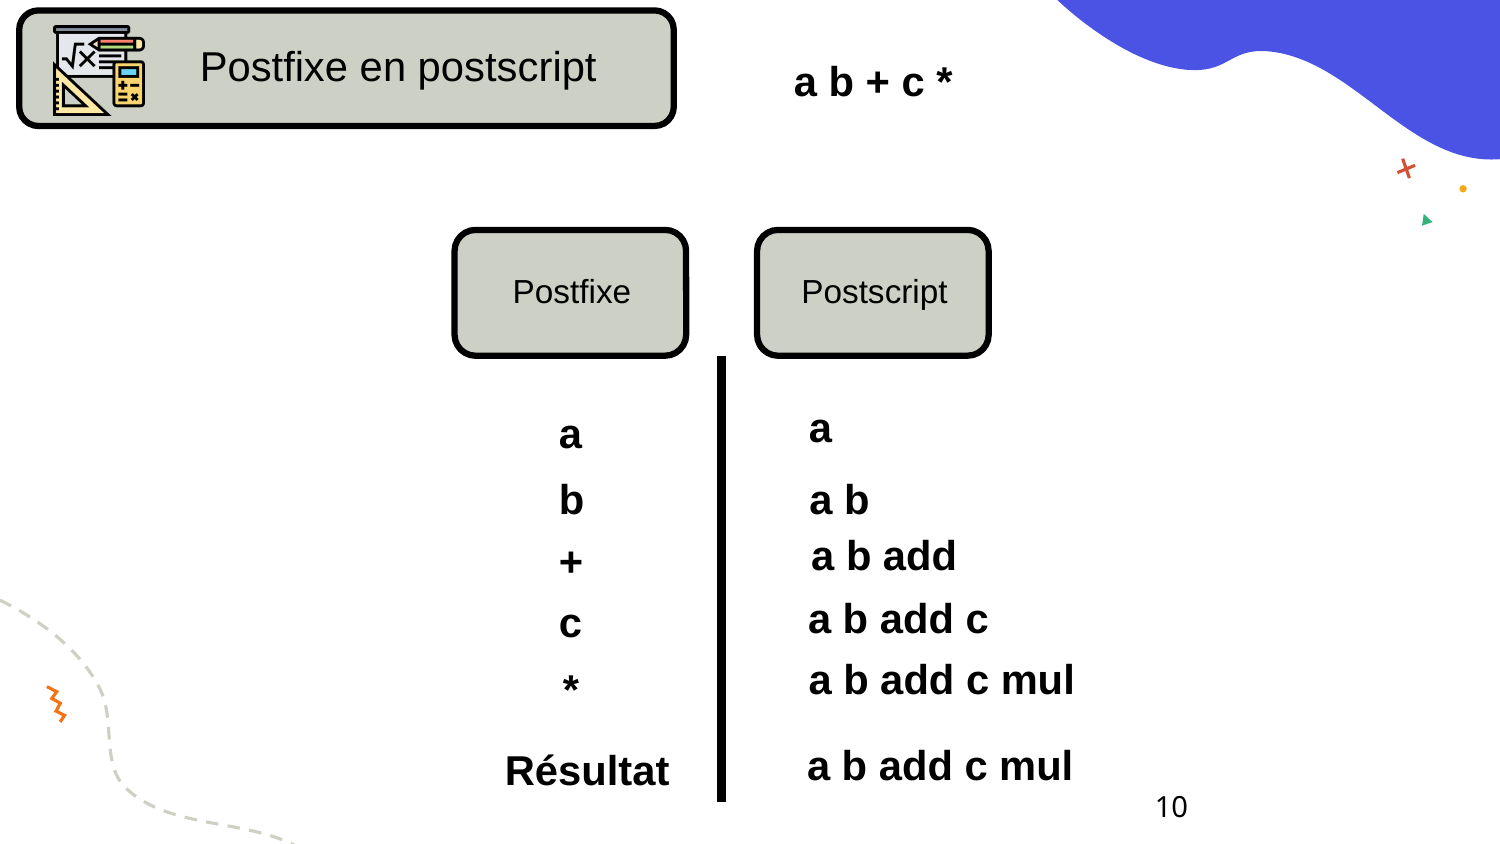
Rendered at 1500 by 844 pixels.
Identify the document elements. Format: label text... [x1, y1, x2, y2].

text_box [454, 229, 687, 356]
text_box a b [794, 465, 885, 531]
text_box a b add c mul [793, 645, 1090, 711]
text_box a [793, 393, 847, 459]
text_box a b add [796, 521, 973, 584]
text_box 10 [843, 780, 1500, 831]
text_box c [543, 587, 597, 653]
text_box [756, 229, 989, 356]
text_box a [543, 399, 597, 465]
text_box + [543, 527, 599, 593]
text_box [18, 10, 675, 127]
text_box b [544, 465, 600, 531]
picture [53, 24, 145, 116]
text_box a b + c * [779, 47, 994, 112]
text_box Résultat [489, 736, 685, 802]
text_box a b add c [793, 584, 1004, 645]
text_box * [548, 655, 595, 720]
text_box a b add c mul [792, 731, 1089, 797]
